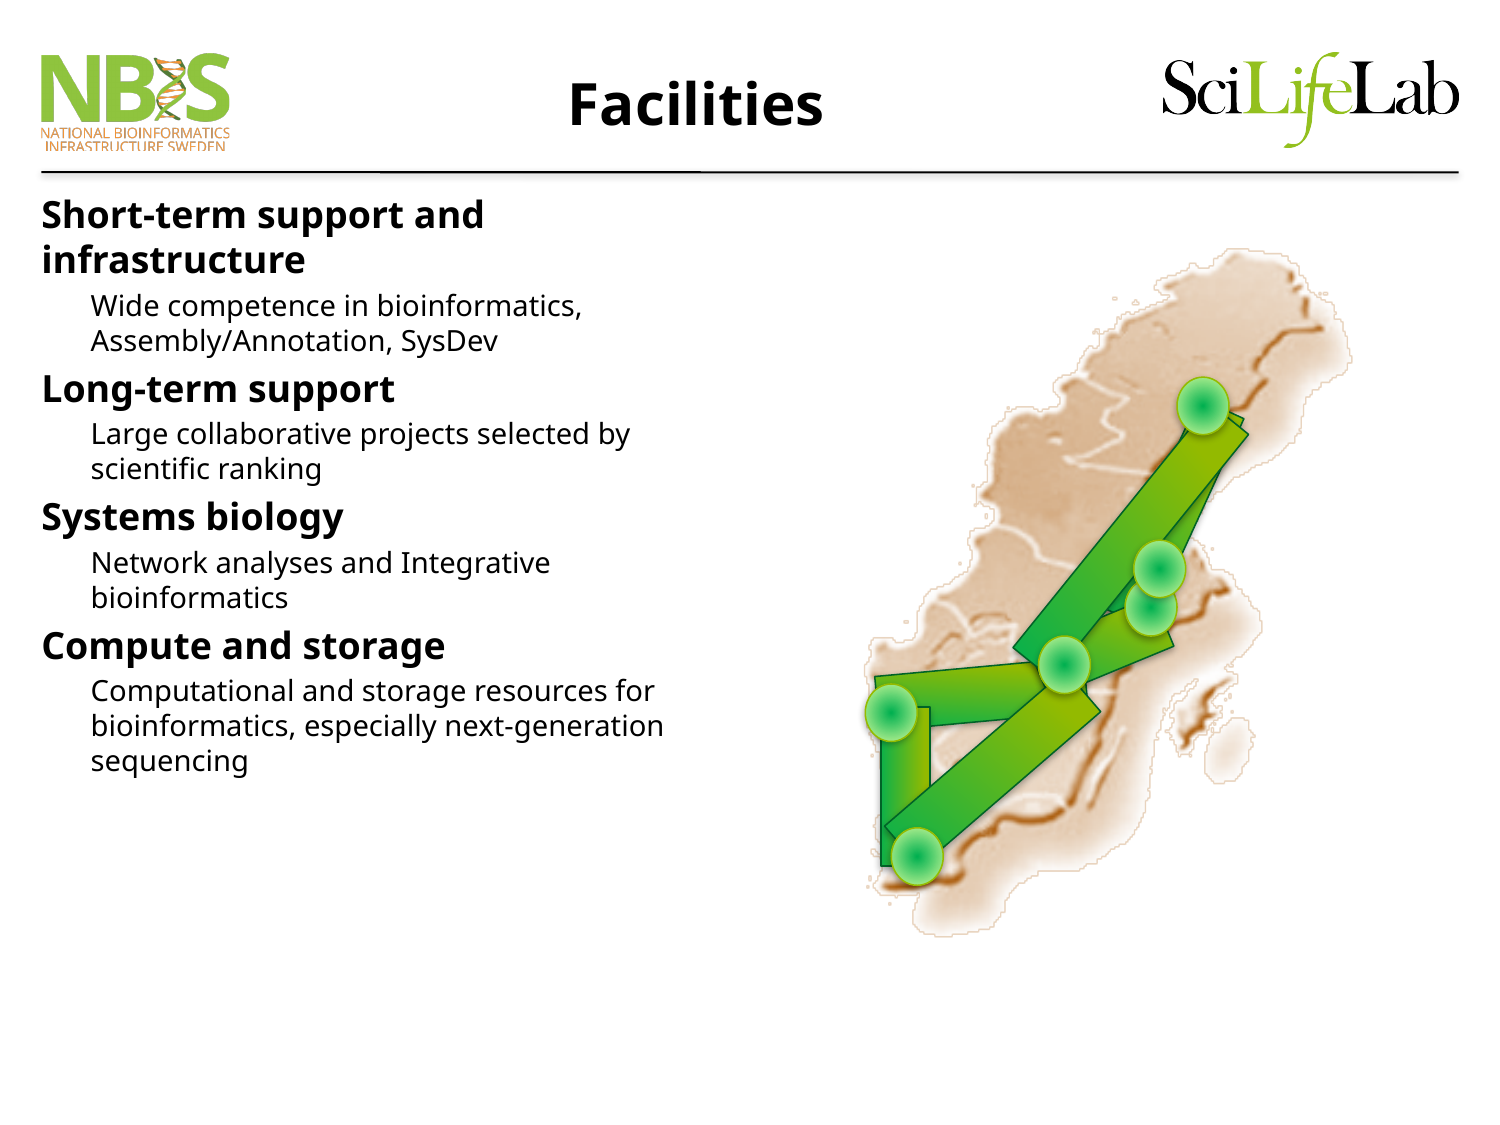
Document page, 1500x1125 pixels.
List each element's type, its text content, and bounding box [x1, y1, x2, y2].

picture [1163, 52, 1459, 148]
title Facilities [246, 59, 1147, 149]
list Short-term support and infrastructure Wide competence in bioinformatics, Assembly/Annotation, SysDev Long-term support Large collaborative projects selected by scientific ranking Systems biology Network analyses and Integrative bioinformatics Compute and storage Computational and storage resources for bioinformatics, especially next-generation sequencing [41, 191, 718, 1018]
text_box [830, 190, 1360, 952]
